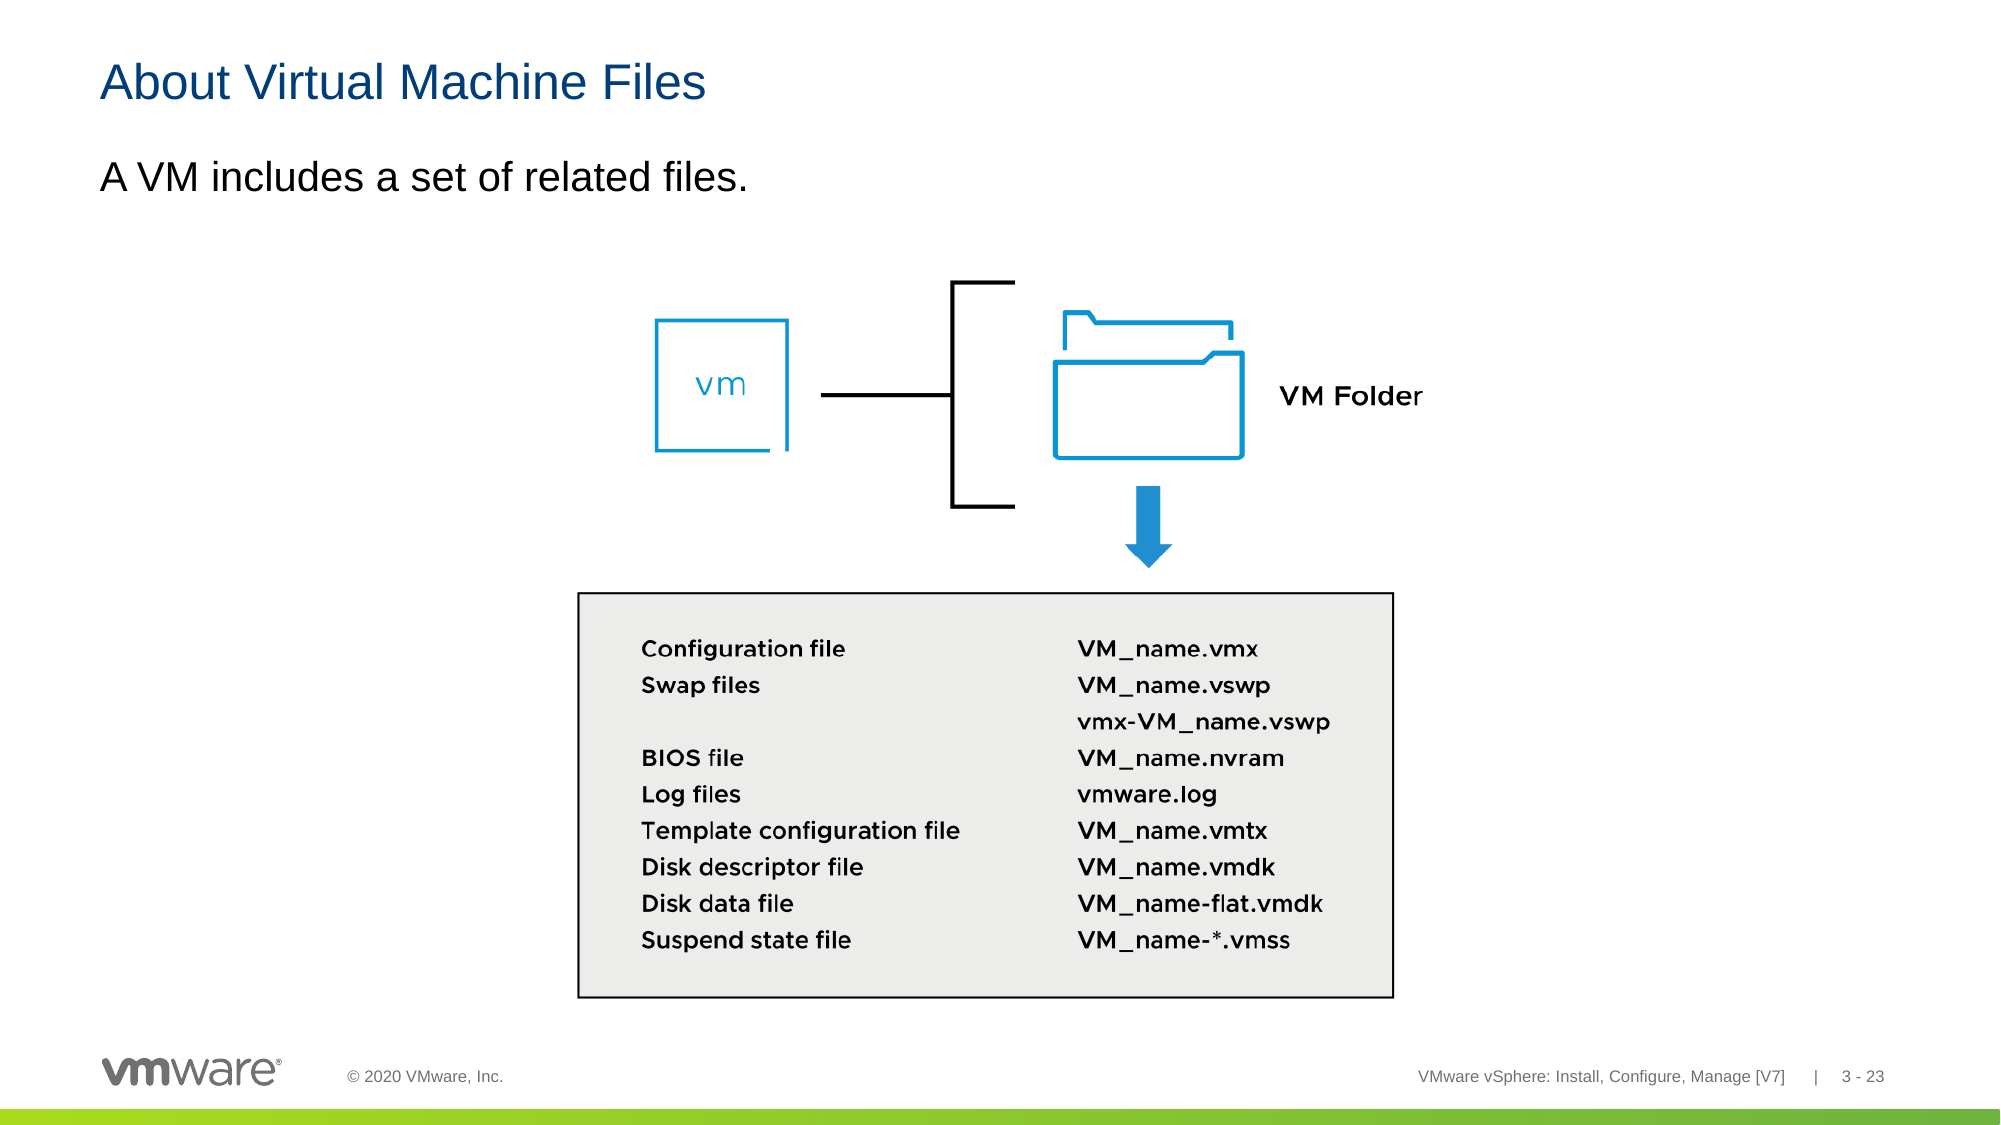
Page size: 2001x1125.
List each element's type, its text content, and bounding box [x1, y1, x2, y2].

list A VM includes a set of related files. [99, 149, 1900, 247]
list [551, 259, 1449, 1020]
footer VMware vSphere: Install, Configure, Manage [V7] | 3 - 23 [545, 1060, 1900, 1110]
title About Virtual Machine Files [99, 54, 1900, 113]
